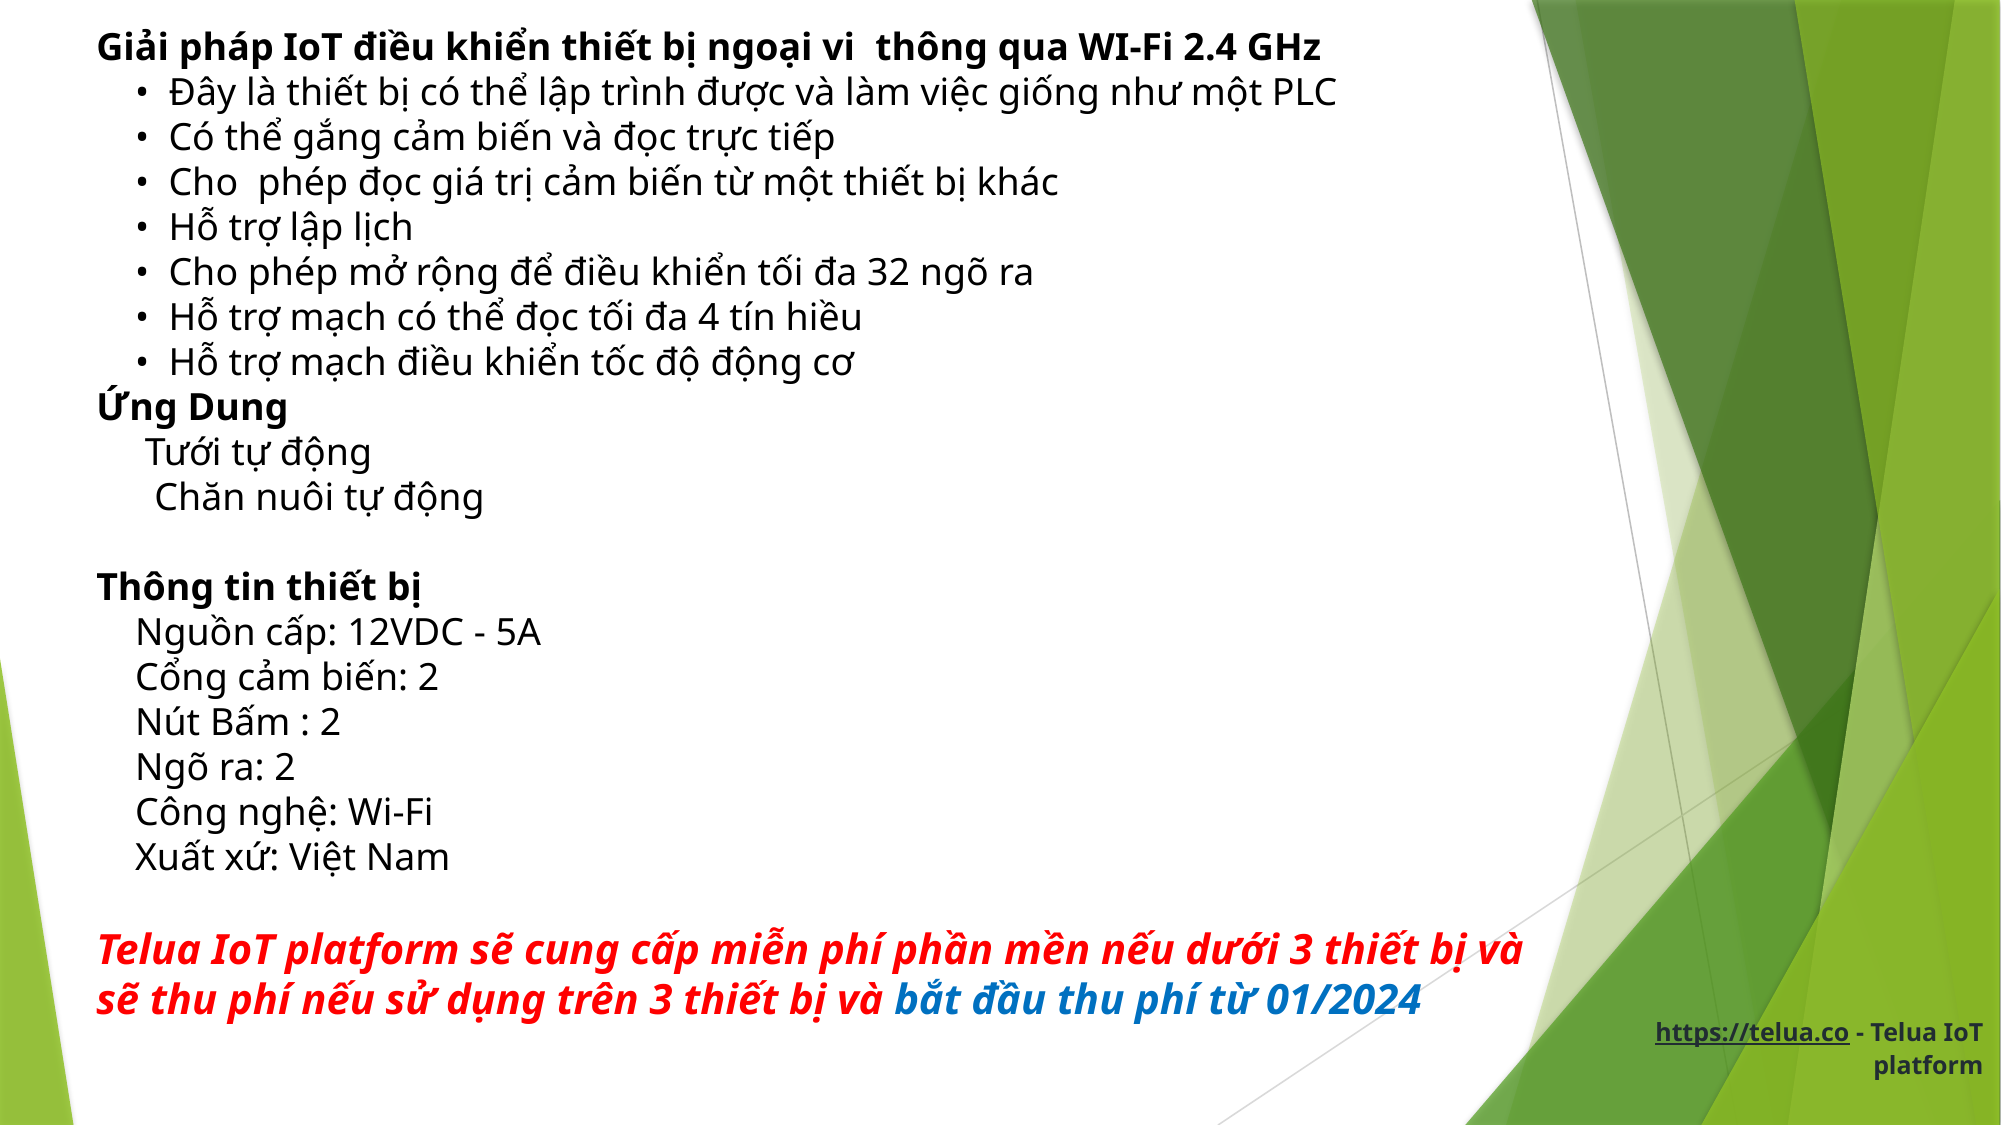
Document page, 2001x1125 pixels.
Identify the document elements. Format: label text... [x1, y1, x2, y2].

title Giải pháp IoT điều khiển thiết bị ngoại vi thông qua WI-Fi 2.4 GHz • Đây là thiết bị có thể lập trình được và làm việc giống như một PLC • Có thể gắng cảm biến và đọc trực tiếp • Cho phép đọc giá trị cảm biến từ một thiết bị khác • Hỗ trợ lập lịch • Cho phép mở rộng để điều khiển tối đa 32 ngõ ra • Hỗ trợ mạch có thể đọc tối đa 4 tín hiều • Hỗ trợ mạch điều khiển tốc độ động cơ Ứng Dung Tưới tự động Chăn nuôi tự động Thông tin thiết bị Nguồn cấp: 12VDC - 5A Cổng cảm biến: 2 Nút Bấm : 2 Ngõ ra: 2 Công nghệ: Wi-Fi Xuất xứ: Việt Nam Telua IoT platform sẽ cung cấp miễn phí phần mền nếu dưới 3 thiết bị và sẽ thu phí nếu sử dụng trên 3 thiết bị và bắt đầu thu phí từ 01/2024 [81, 15, 1572, 1110]
text_box https://telua.co - Telua IoT platform [1529, 1024, 1999, 1088]
